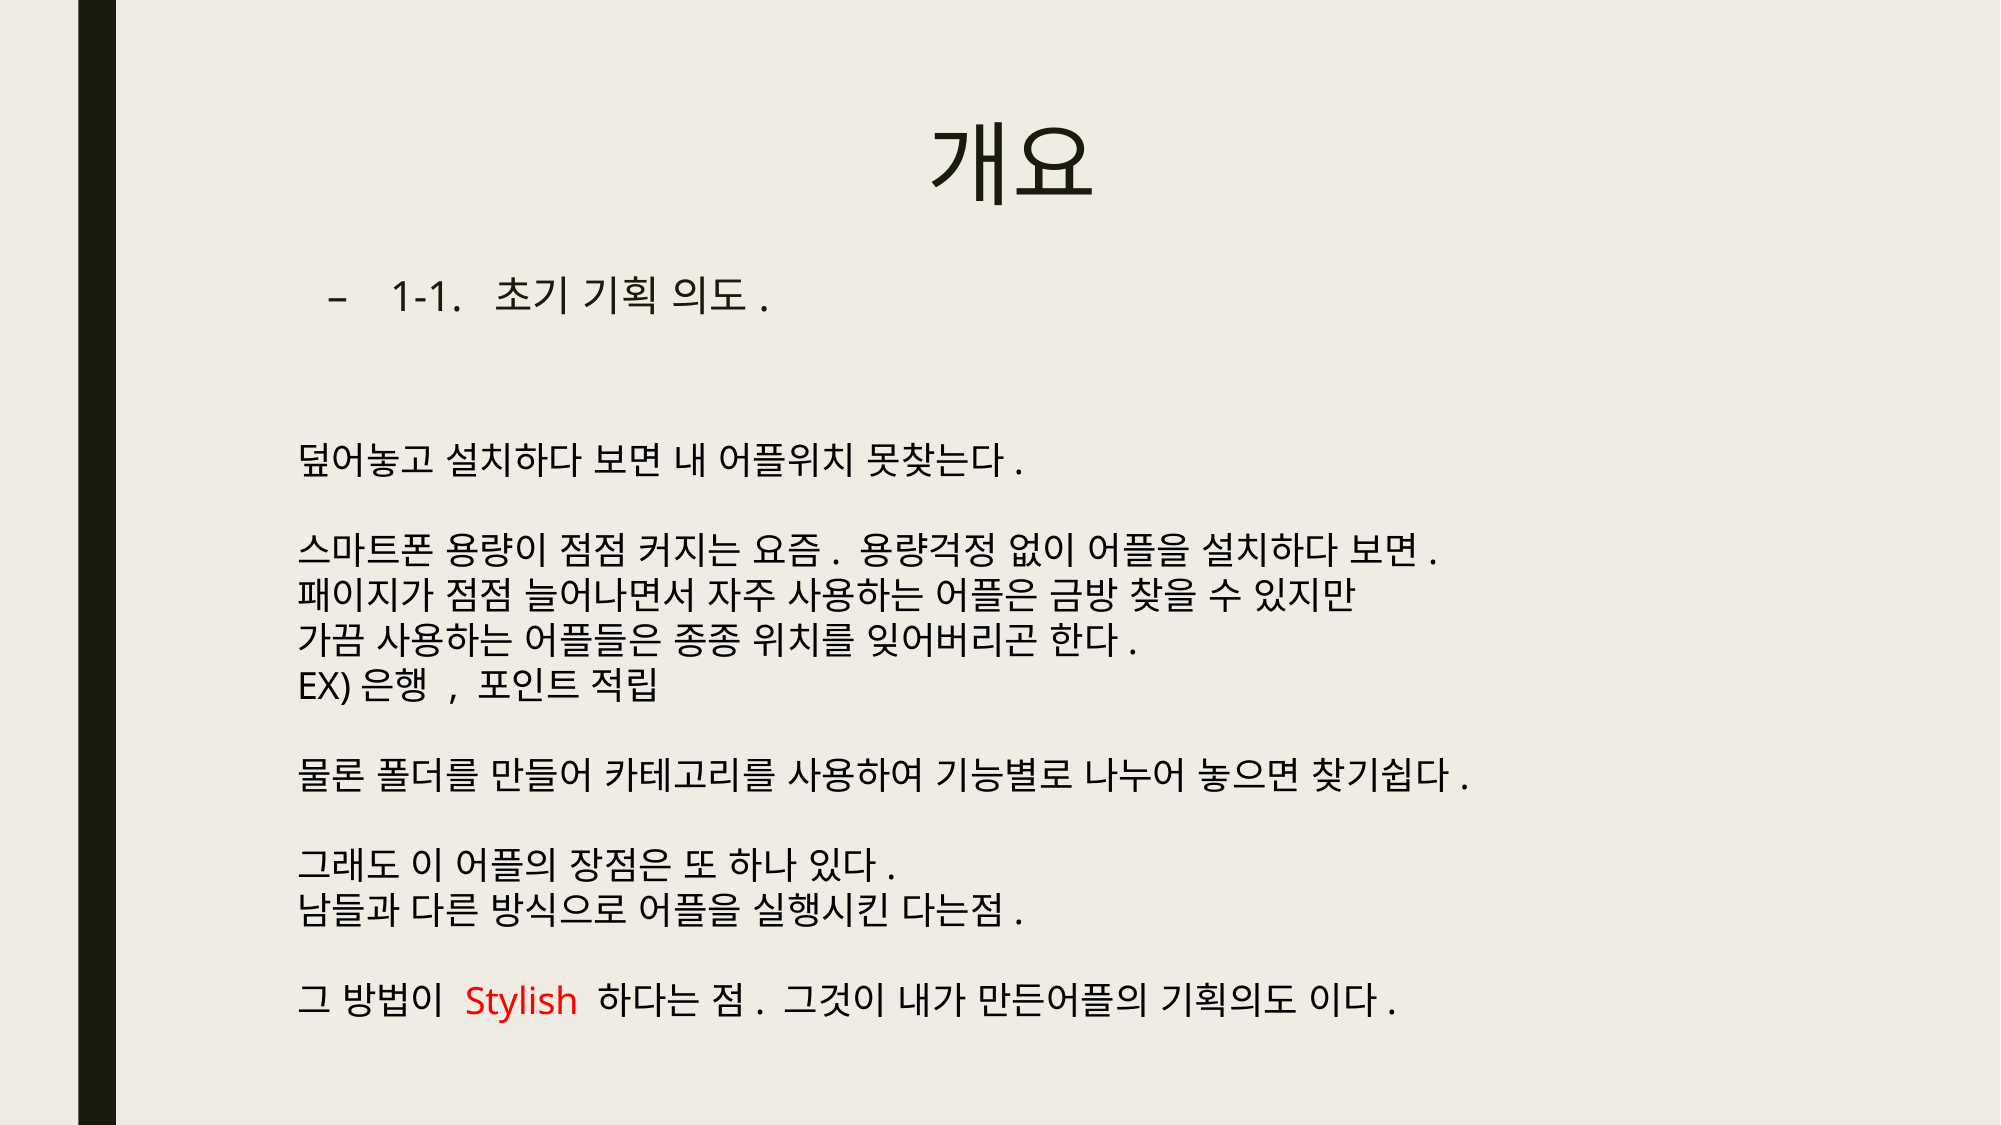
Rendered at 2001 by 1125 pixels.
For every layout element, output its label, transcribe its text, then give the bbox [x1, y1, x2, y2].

text_box 덮어놓고 설치하다 보면 내 어플위치 못찾는다. 스마트폰 용량이 점점 커지는 요즘. 용량걱정 없이 어플을 설치하다 보면. 패이지가 점점 늘어나면서 자주 사용하는 어플은 금방 찾을 수 있지만 가끔 사용하는 어플들은 종종 위치를 잊어버리곤 한다. EX)은행 , 포인트 적립 물론 폴더를 만들어 카테고리를 사용하여 기능별로 나누어 놓으면 찾기쉽다. 그래도 이 어플의 장점은 또 하나 있다. 남들과 다른 방식으로 어플을 실행시킨 다는점. 그 방법이 Stylish 하다는 점. 그것이 내가 만든어플의 기획의도 이다. [282, 429, 1734, 1075]
list 1-1. 초기 기획 의도. [225, 265, 1800, 333]
title 개요 [225, 112, 1800, 235]
